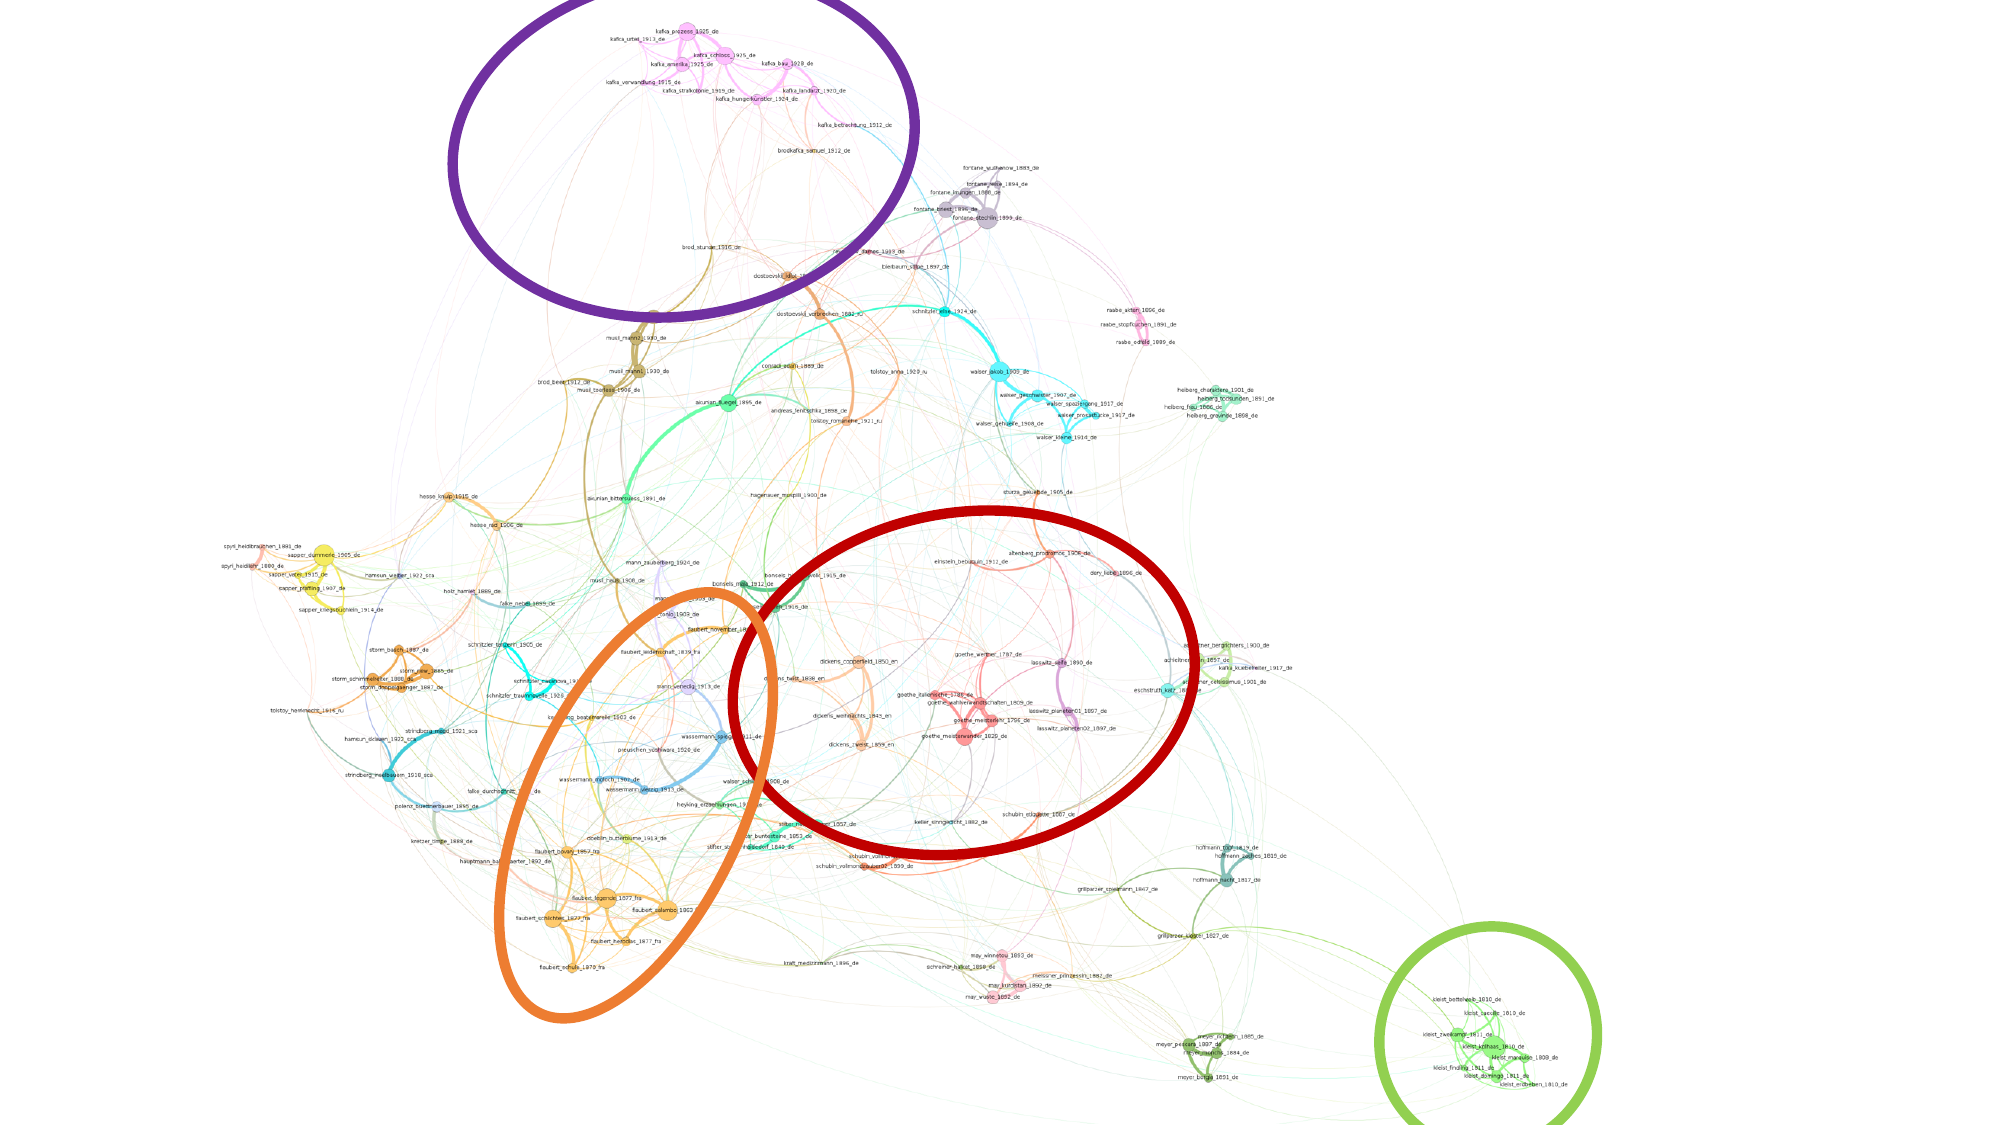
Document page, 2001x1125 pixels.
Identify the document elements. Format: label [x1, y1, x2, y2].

picture [122, 0, 1610, 1124]
